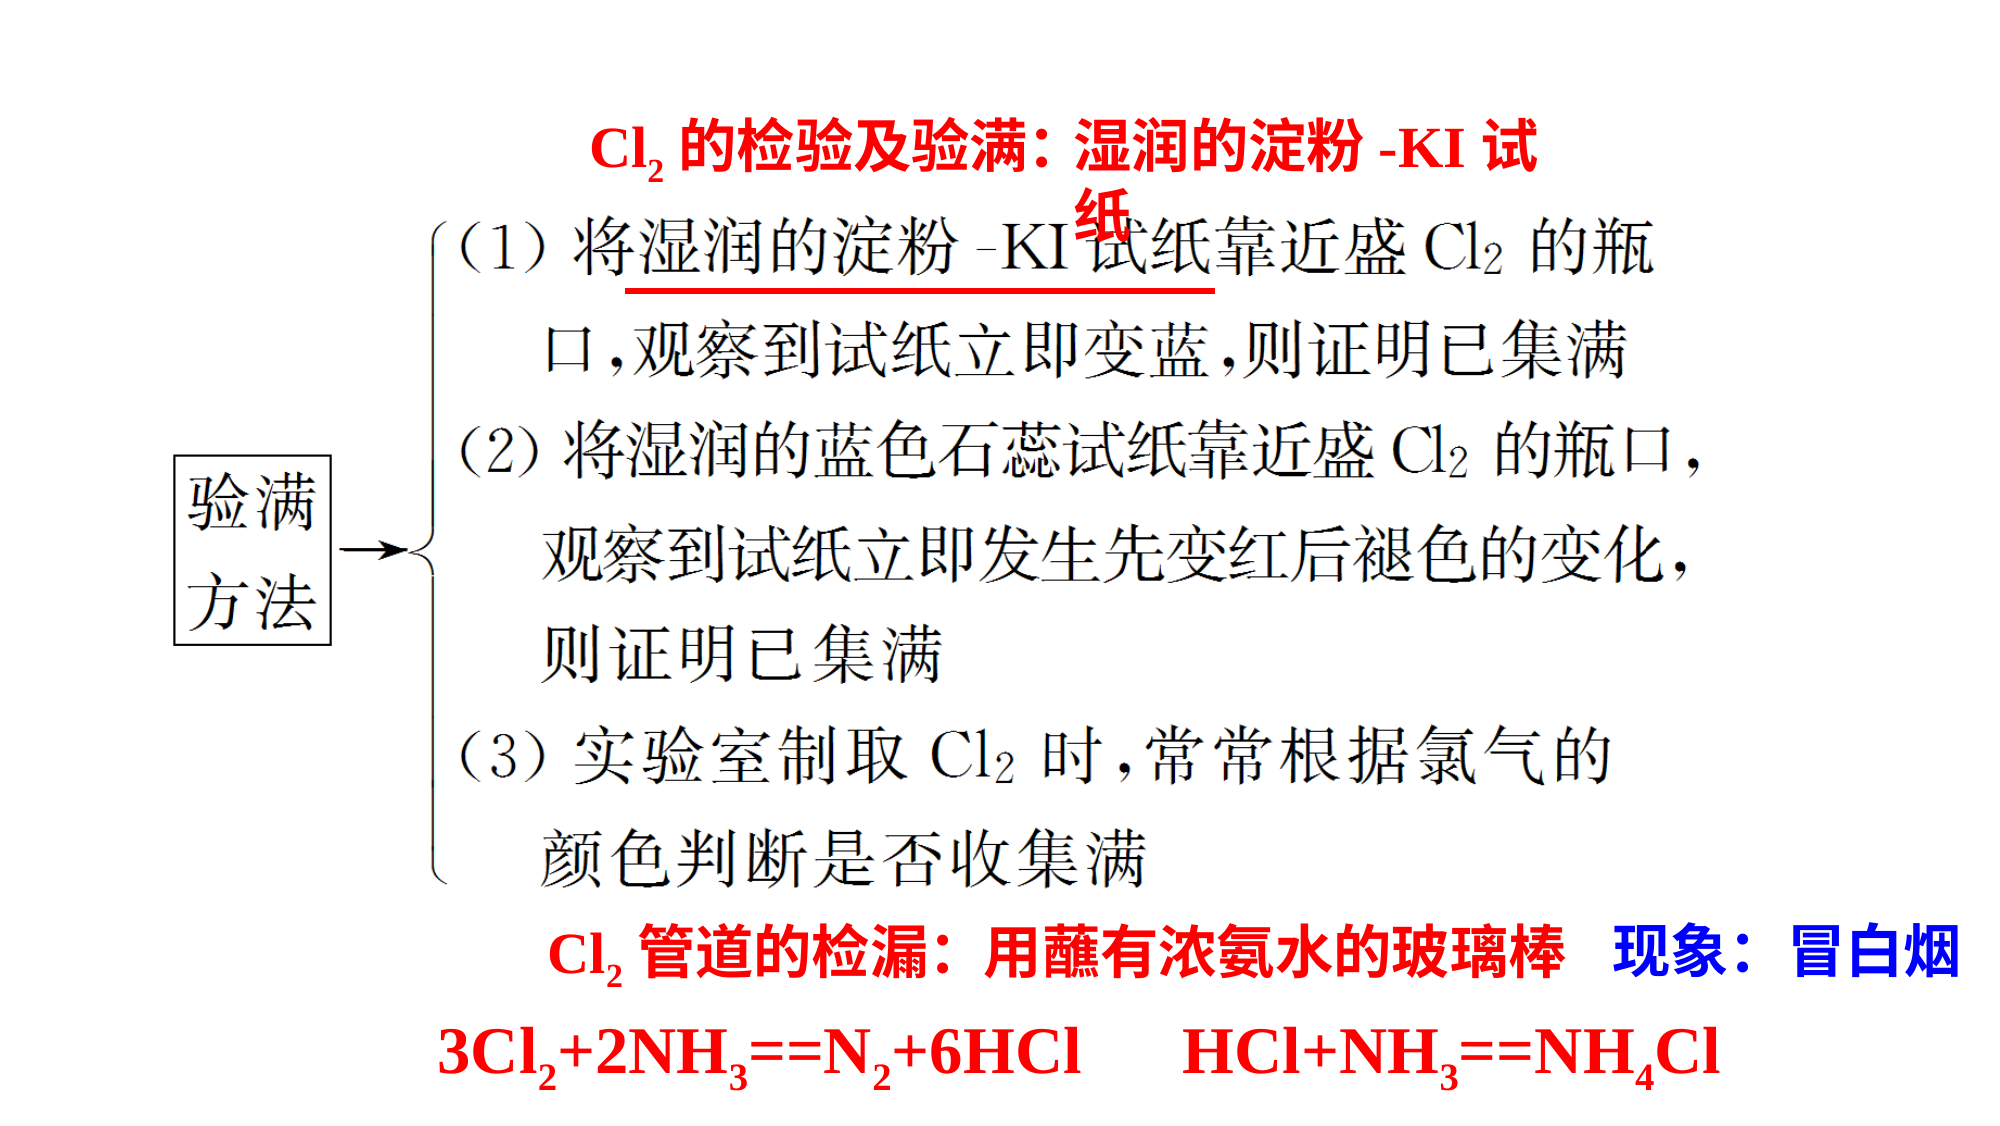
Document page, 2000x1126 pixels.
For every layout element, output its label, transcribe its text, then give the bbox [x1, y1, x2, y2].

text_box Cl2的检验及验满： [574, 101, 1047, 197]
text_box 3Cl2+2NH3==N2+6HCl [422, 999, 1153, 1106]
picture [168, 212, 1709, 894]
text_box 现象：冒白烟 [1597, 906, 1992, 992]
text_box 用蘸有浓氨水的玻璃棒 [969, 907, 1643, 993]
text_box 湿润的淀粉-KI试纸 [1058, 101, 1602, 210]
text_box Cl2管道的检漏： [533, 907, 1005, 999]
text_box HCl+NH3==NH4Cl [1167, 999, 1768, 1106]
